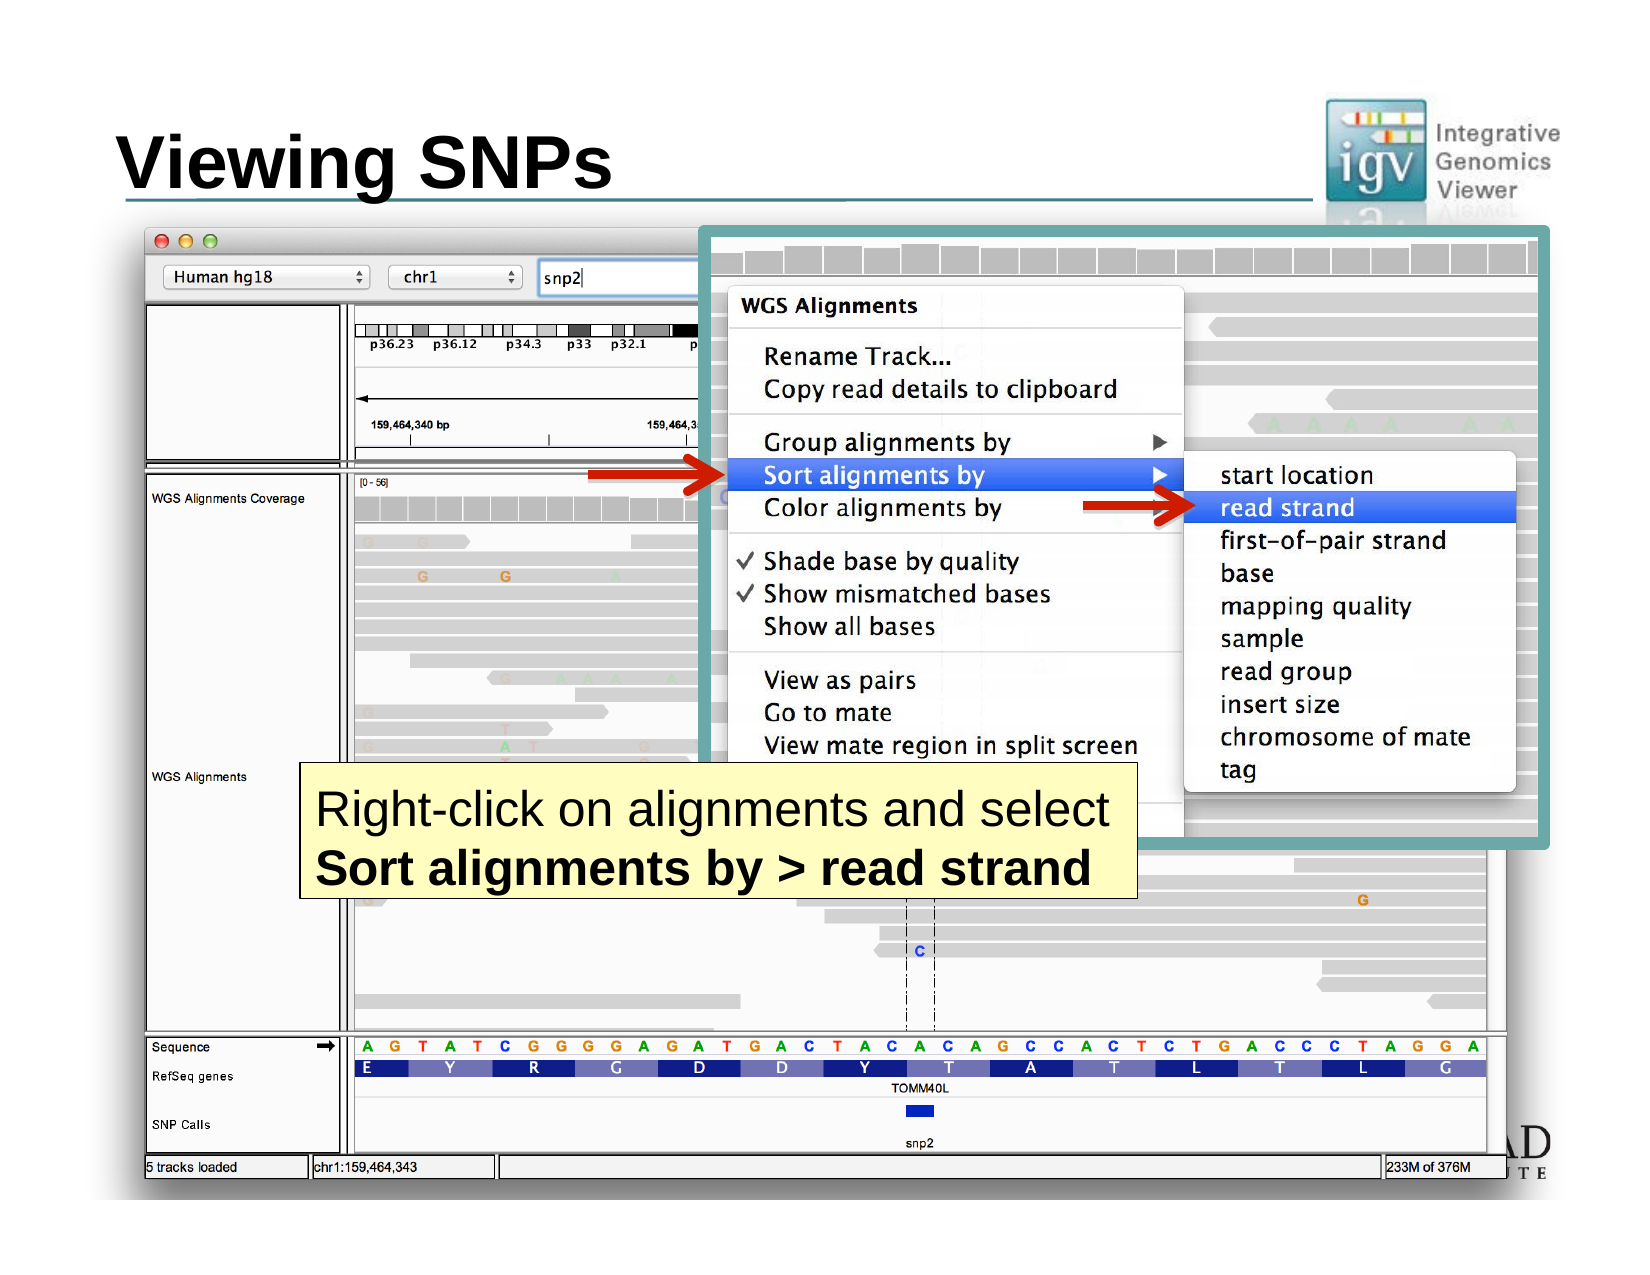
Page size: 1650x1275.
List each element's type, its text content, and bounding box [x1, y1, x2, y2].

text_box [1082, 470, 1234, 547]
text_box [1153, 484, 1196, 527]
text_box [704, 231, 1544, 844]
picture [1325, 92, 1560, 185]
text_box Right-click on alignments and select Sort alignments by > read strand [313, 777, 1115, 896]
text_box [587, 440, 764, 516]
text_box [683, 453, 726, 496]
text_box [75, 185, 1576, 1200]
title Viewing SNPs [113, 113, 1537, 327]
text_box [300, 762, 1138, 899]
